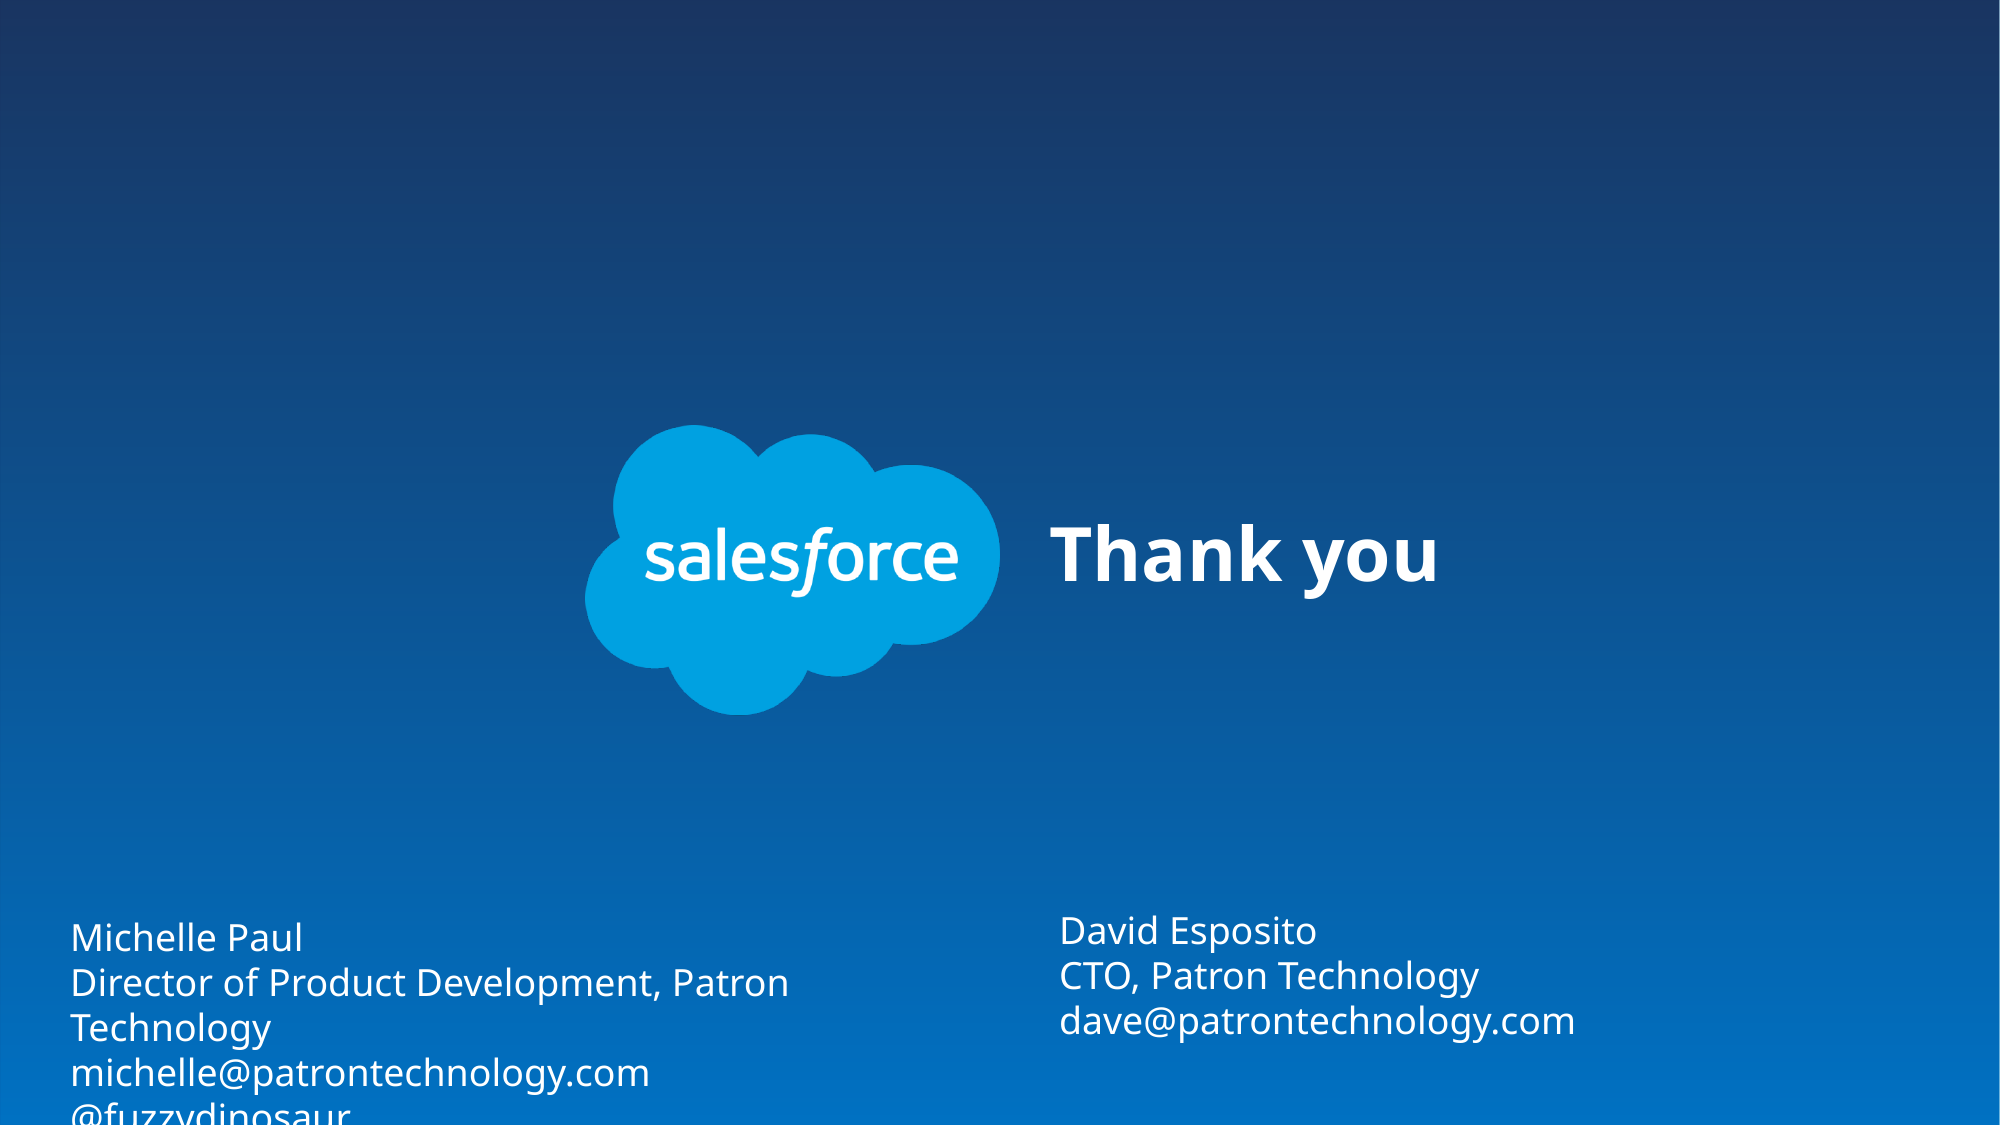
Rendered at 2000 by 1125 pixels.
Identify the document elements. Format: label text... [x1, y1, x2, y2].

picture [0, 0, 2000, 1125]
text_box Michelle Paul Director of Product Development, Patron Technology michelle@patrontechnology.com @fuzzydinosaur [55, 906, 998, 989]
text_box David Esposito CTO, Patron Technology dave@patrontechnology.com [1057, 907, 2000, 990]
